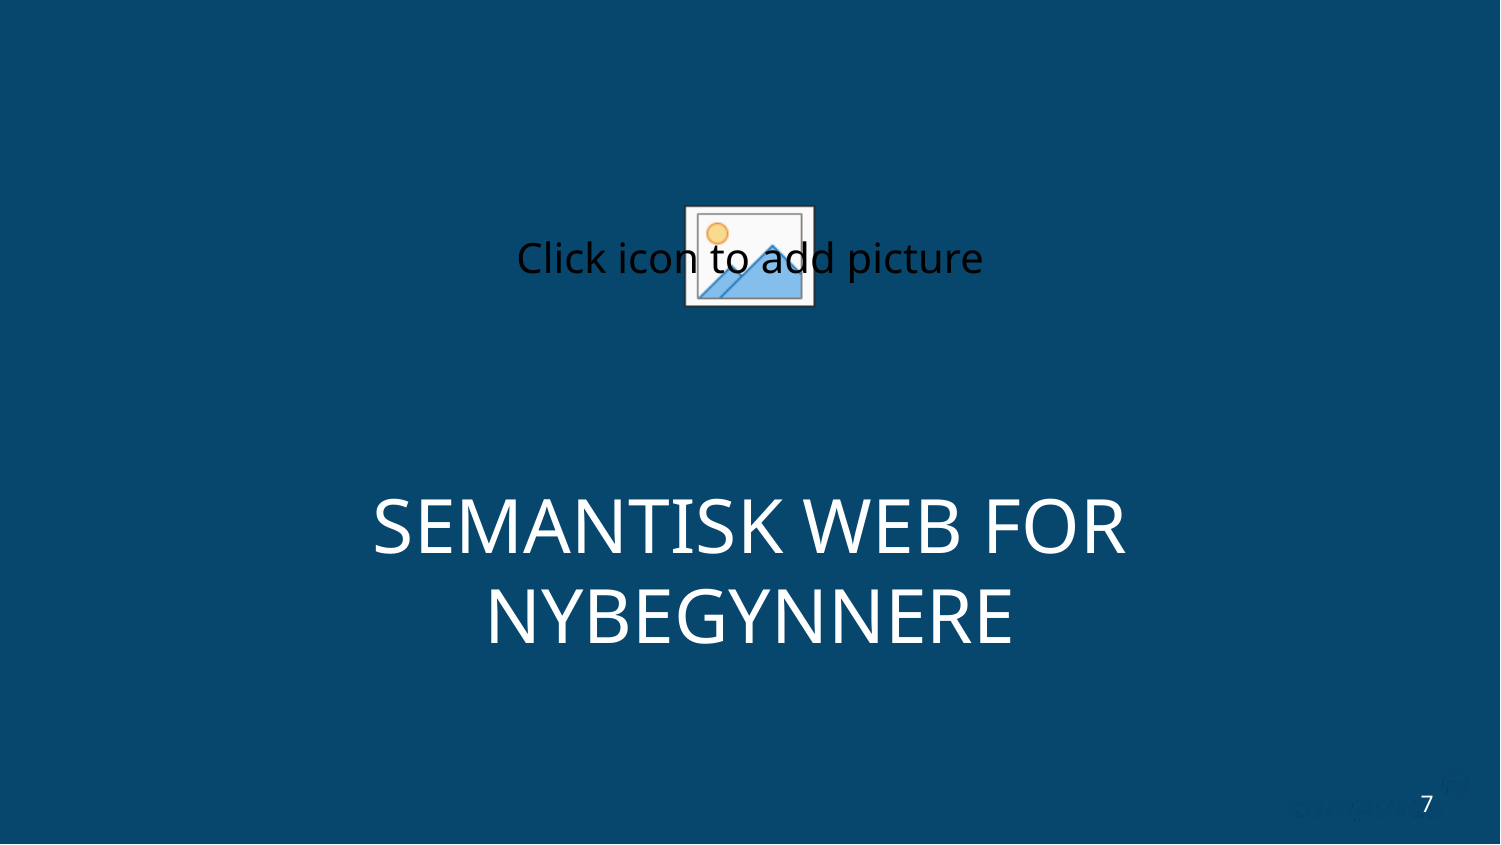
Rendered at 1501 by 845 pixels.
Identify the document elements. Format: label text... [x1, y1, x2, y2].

slide_number 7 [1406, 790, 1448, 819]
picture [622, 138, 878, 375]
title Semantisk Web for Nybegynnere [112, 478, 1388, 569]
picture [1289, 770, 1469, 826]
